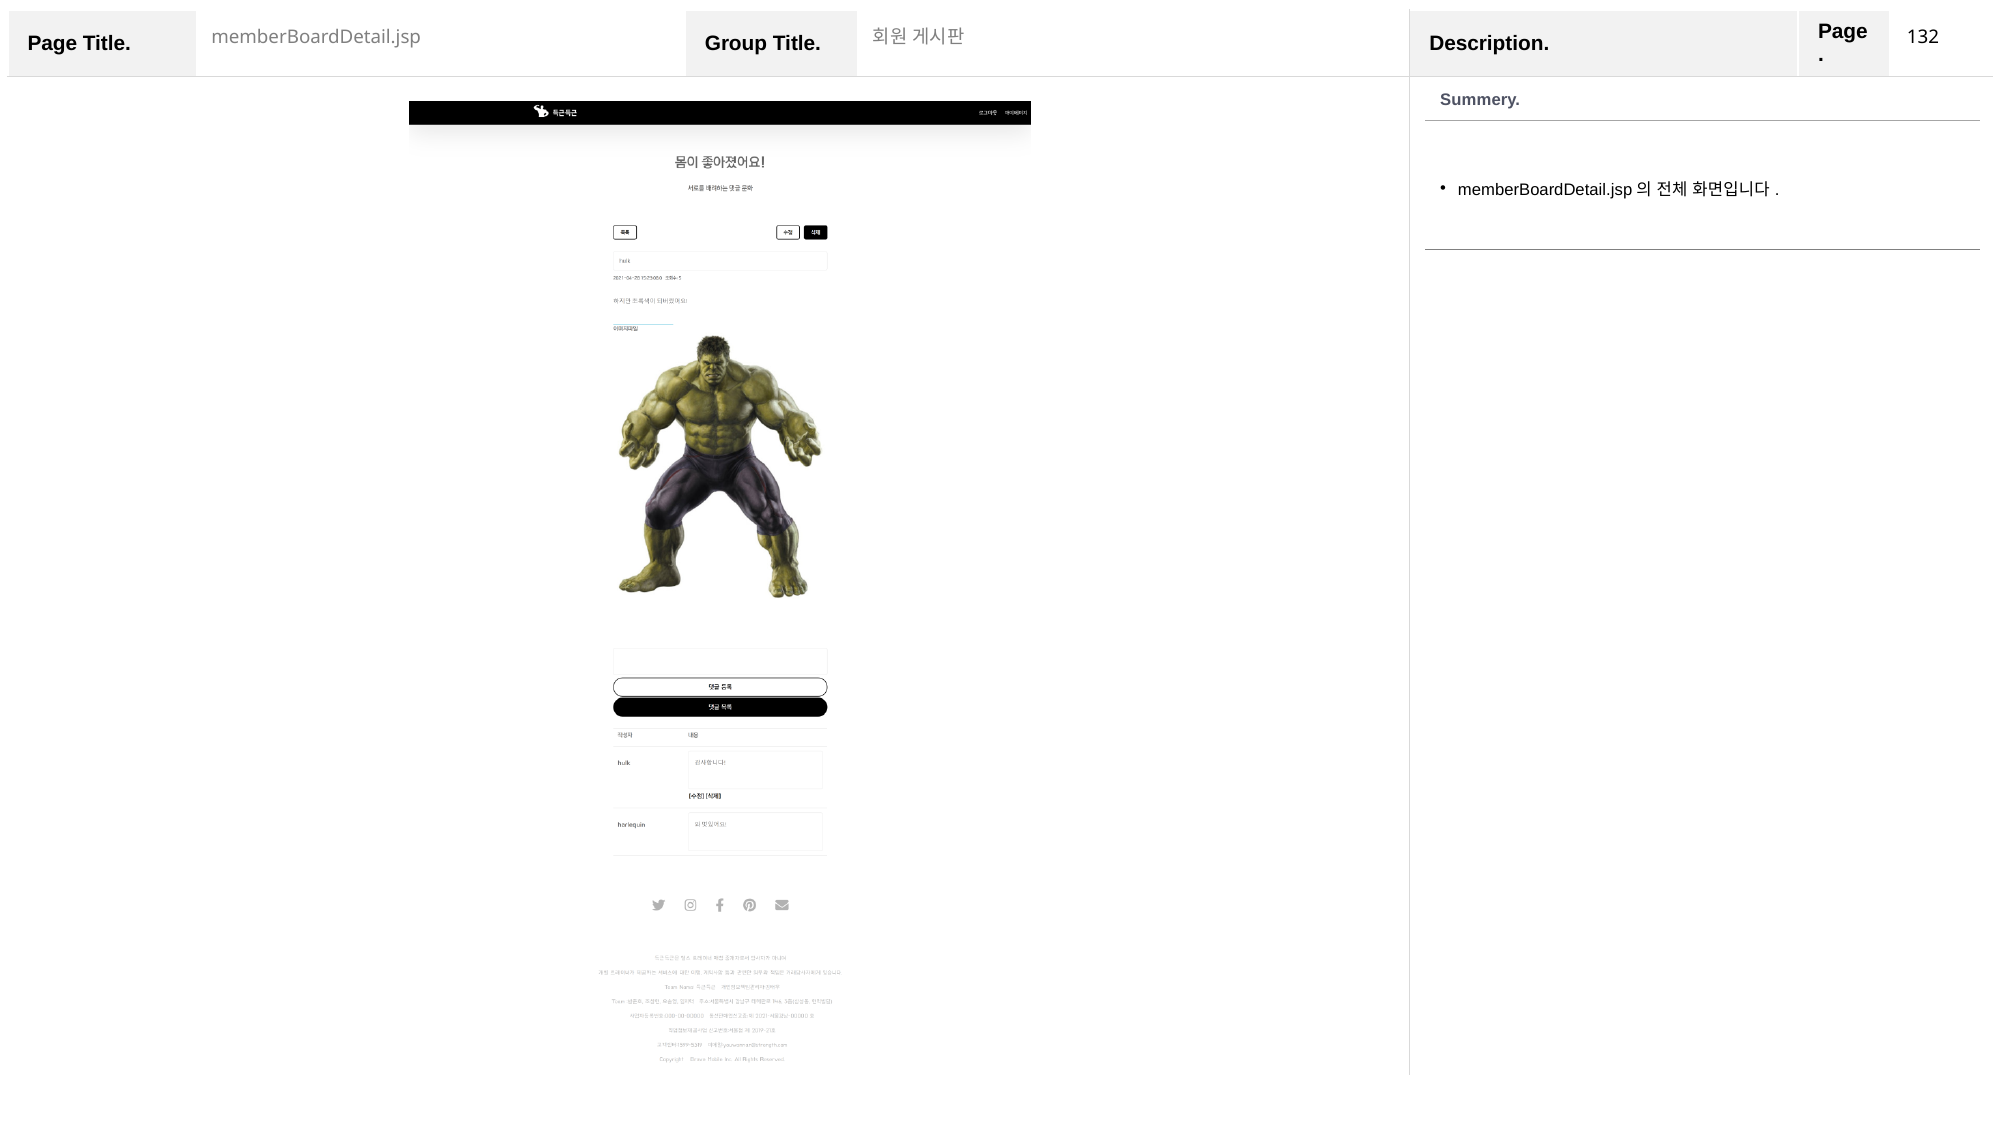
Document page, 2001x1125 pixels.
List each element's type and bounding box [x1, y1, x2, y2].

table_cell [1425, 121, 1980, 249]
list [196, 18, 684, 55]
picture [409, 101, 1031, 1078]
table_header [1425, 78, 1980, 120]
text_box [1892, 17, 2000, 58]
list [858, 18, 1405, 55]
